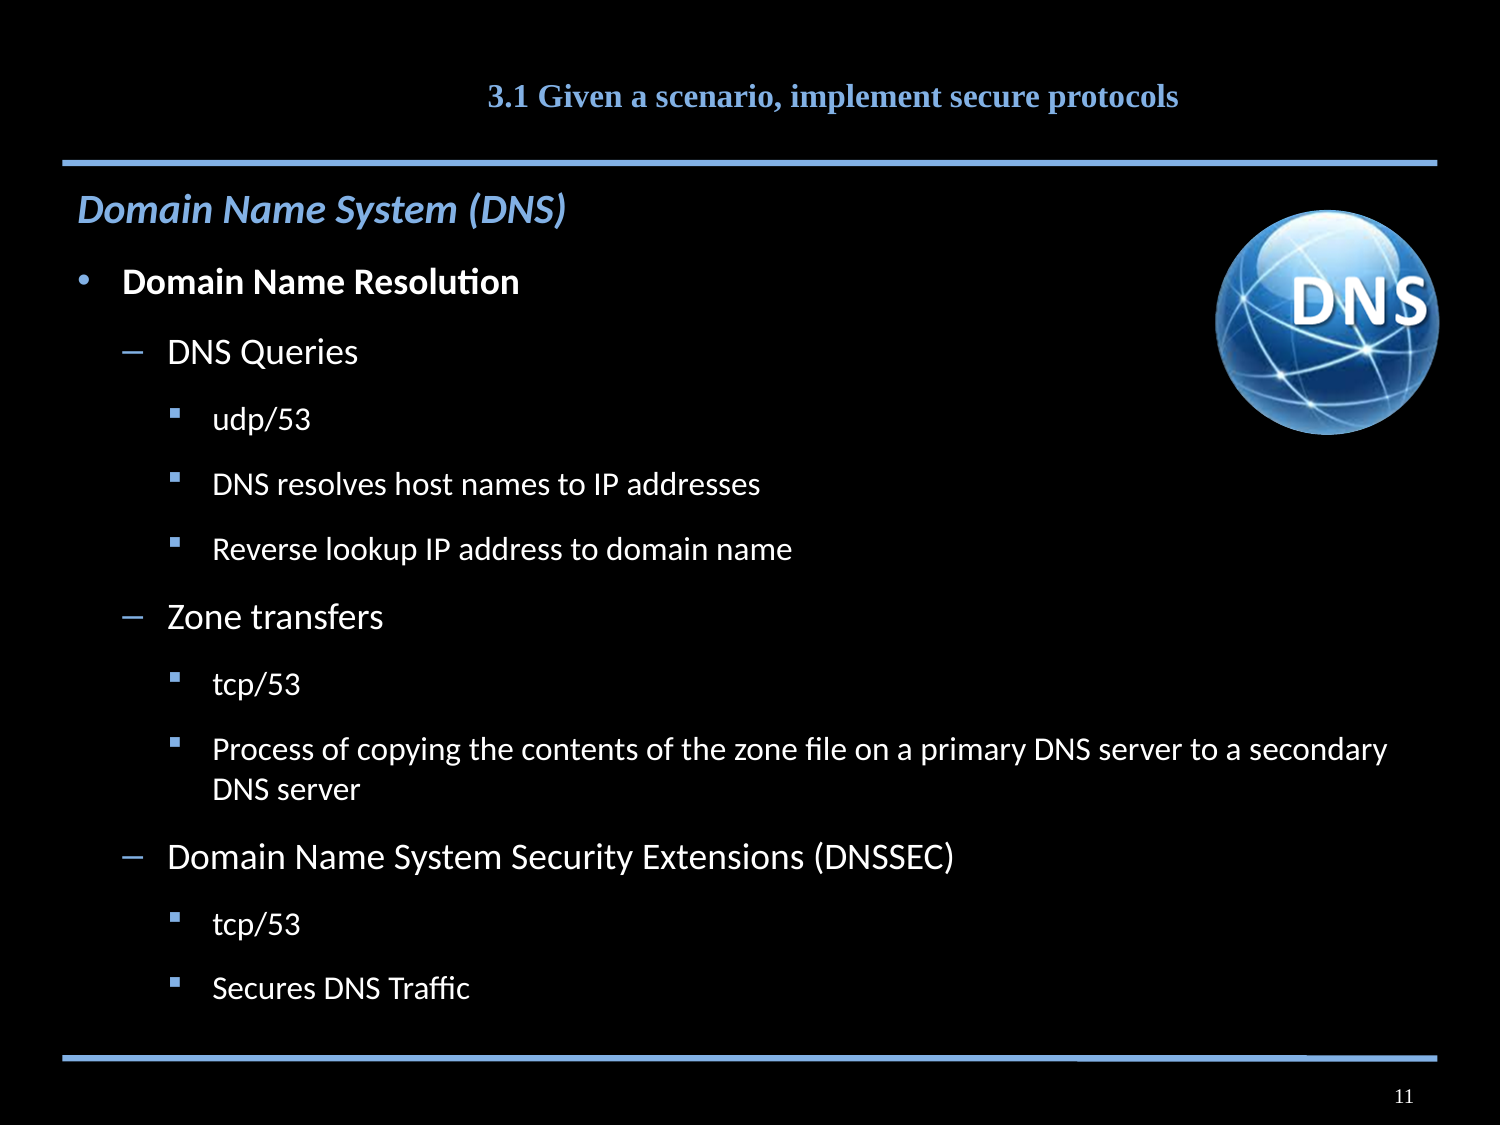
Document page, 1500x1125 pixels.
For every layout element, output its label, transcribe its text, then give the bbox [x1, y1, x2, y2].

title 3.1 Given a scenario, implement secure protocols [227, 12, 1440, 175]
list Domain Name System (DNS) Domain Name Resolution DNS Queries udp/53 DNS resolves host names to IP addresses Reverse lookup IP address to domain name Zone transfers tcp/53 Process of copying the contents of the zone file on a primary DNS server to a secondary DNS server Domain Name System Security Extensions (DNSSEC) tcp/53 Secures DNS Traffic [62, 174, 1438, 1050]
slide_number 11 [1310, 1070, 1499, 1121]
text_box [1213, 208, 1441, 436]
